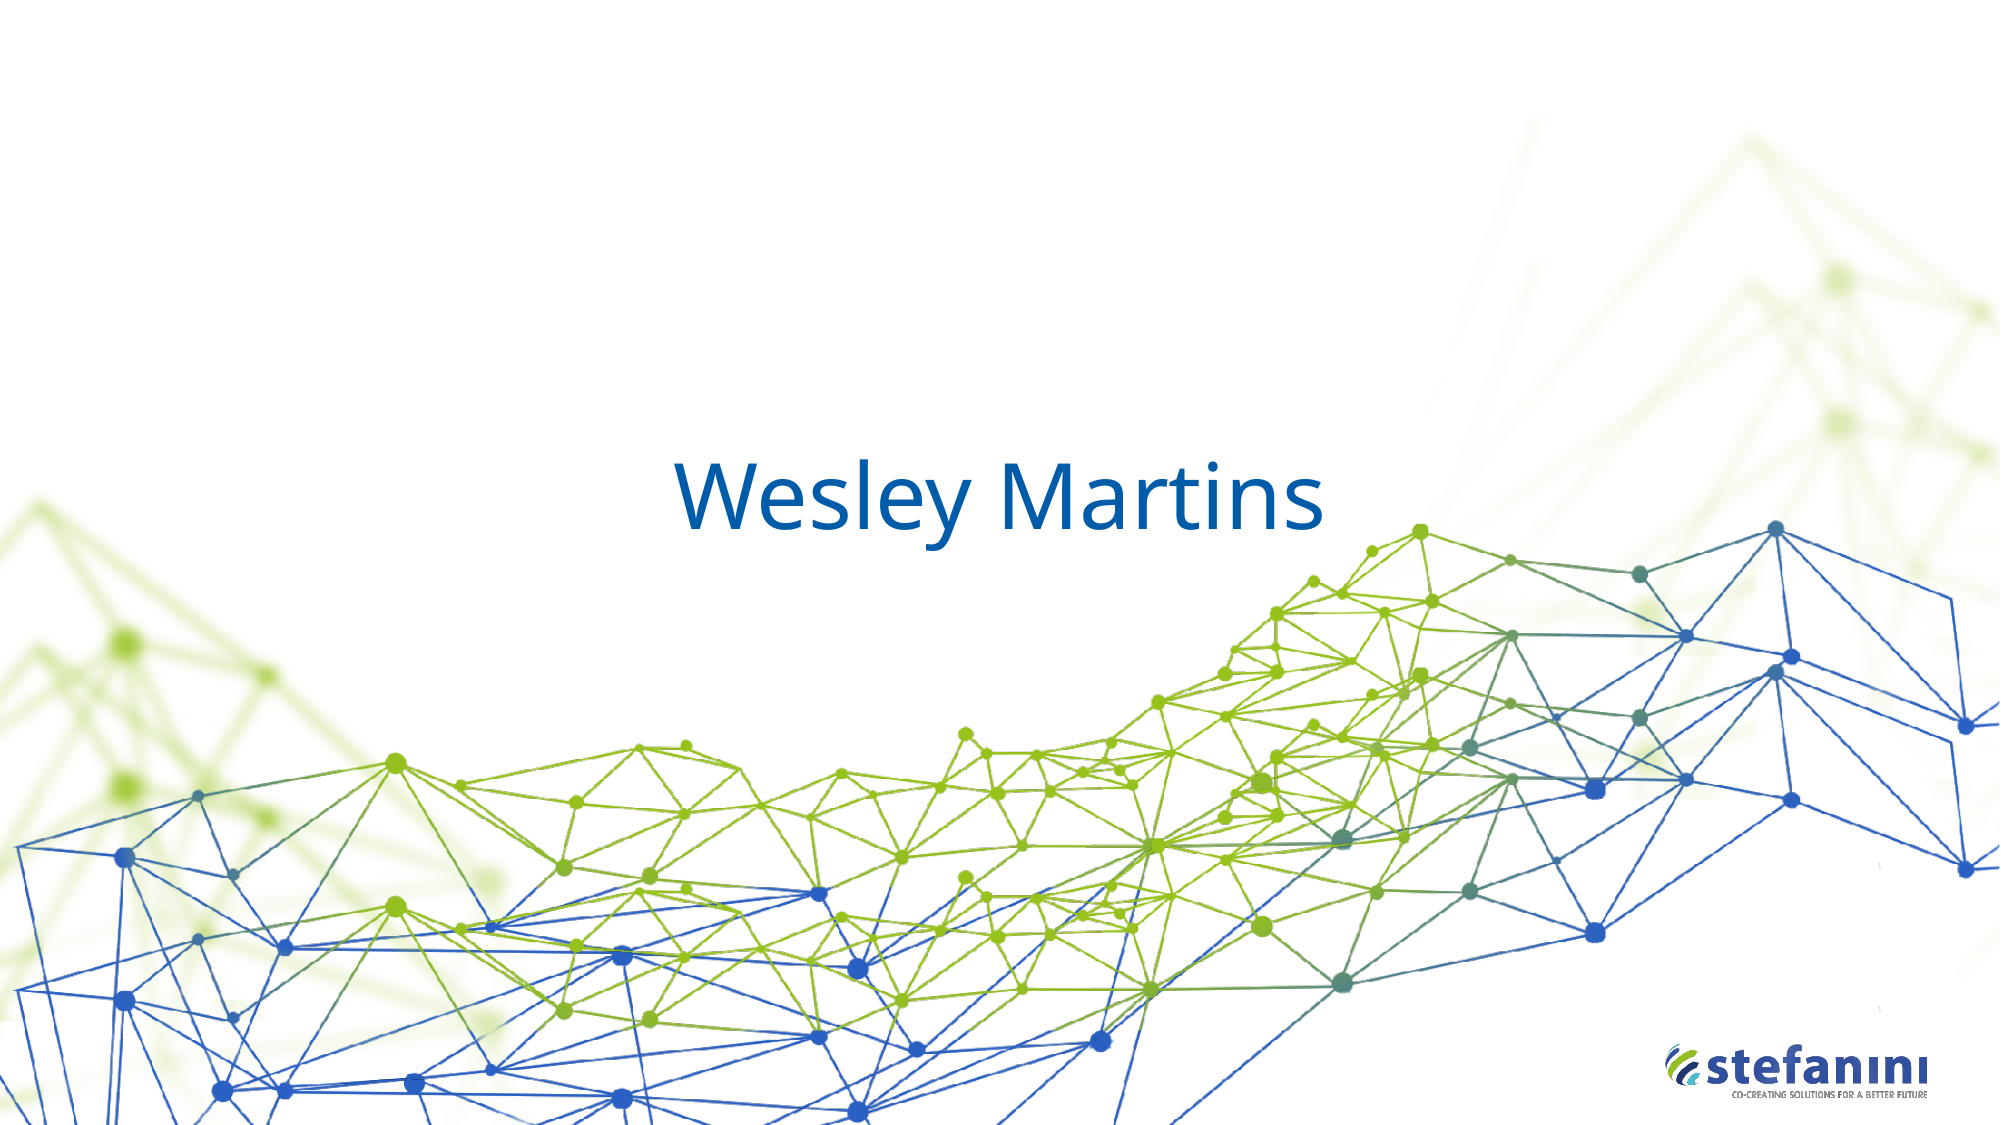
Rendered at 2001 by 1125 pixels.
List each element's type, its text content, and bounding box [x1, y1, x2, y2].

text_box Wesley Martins [137, 391, 1863, 609]
picture [0, 58, 2000, 1125]
